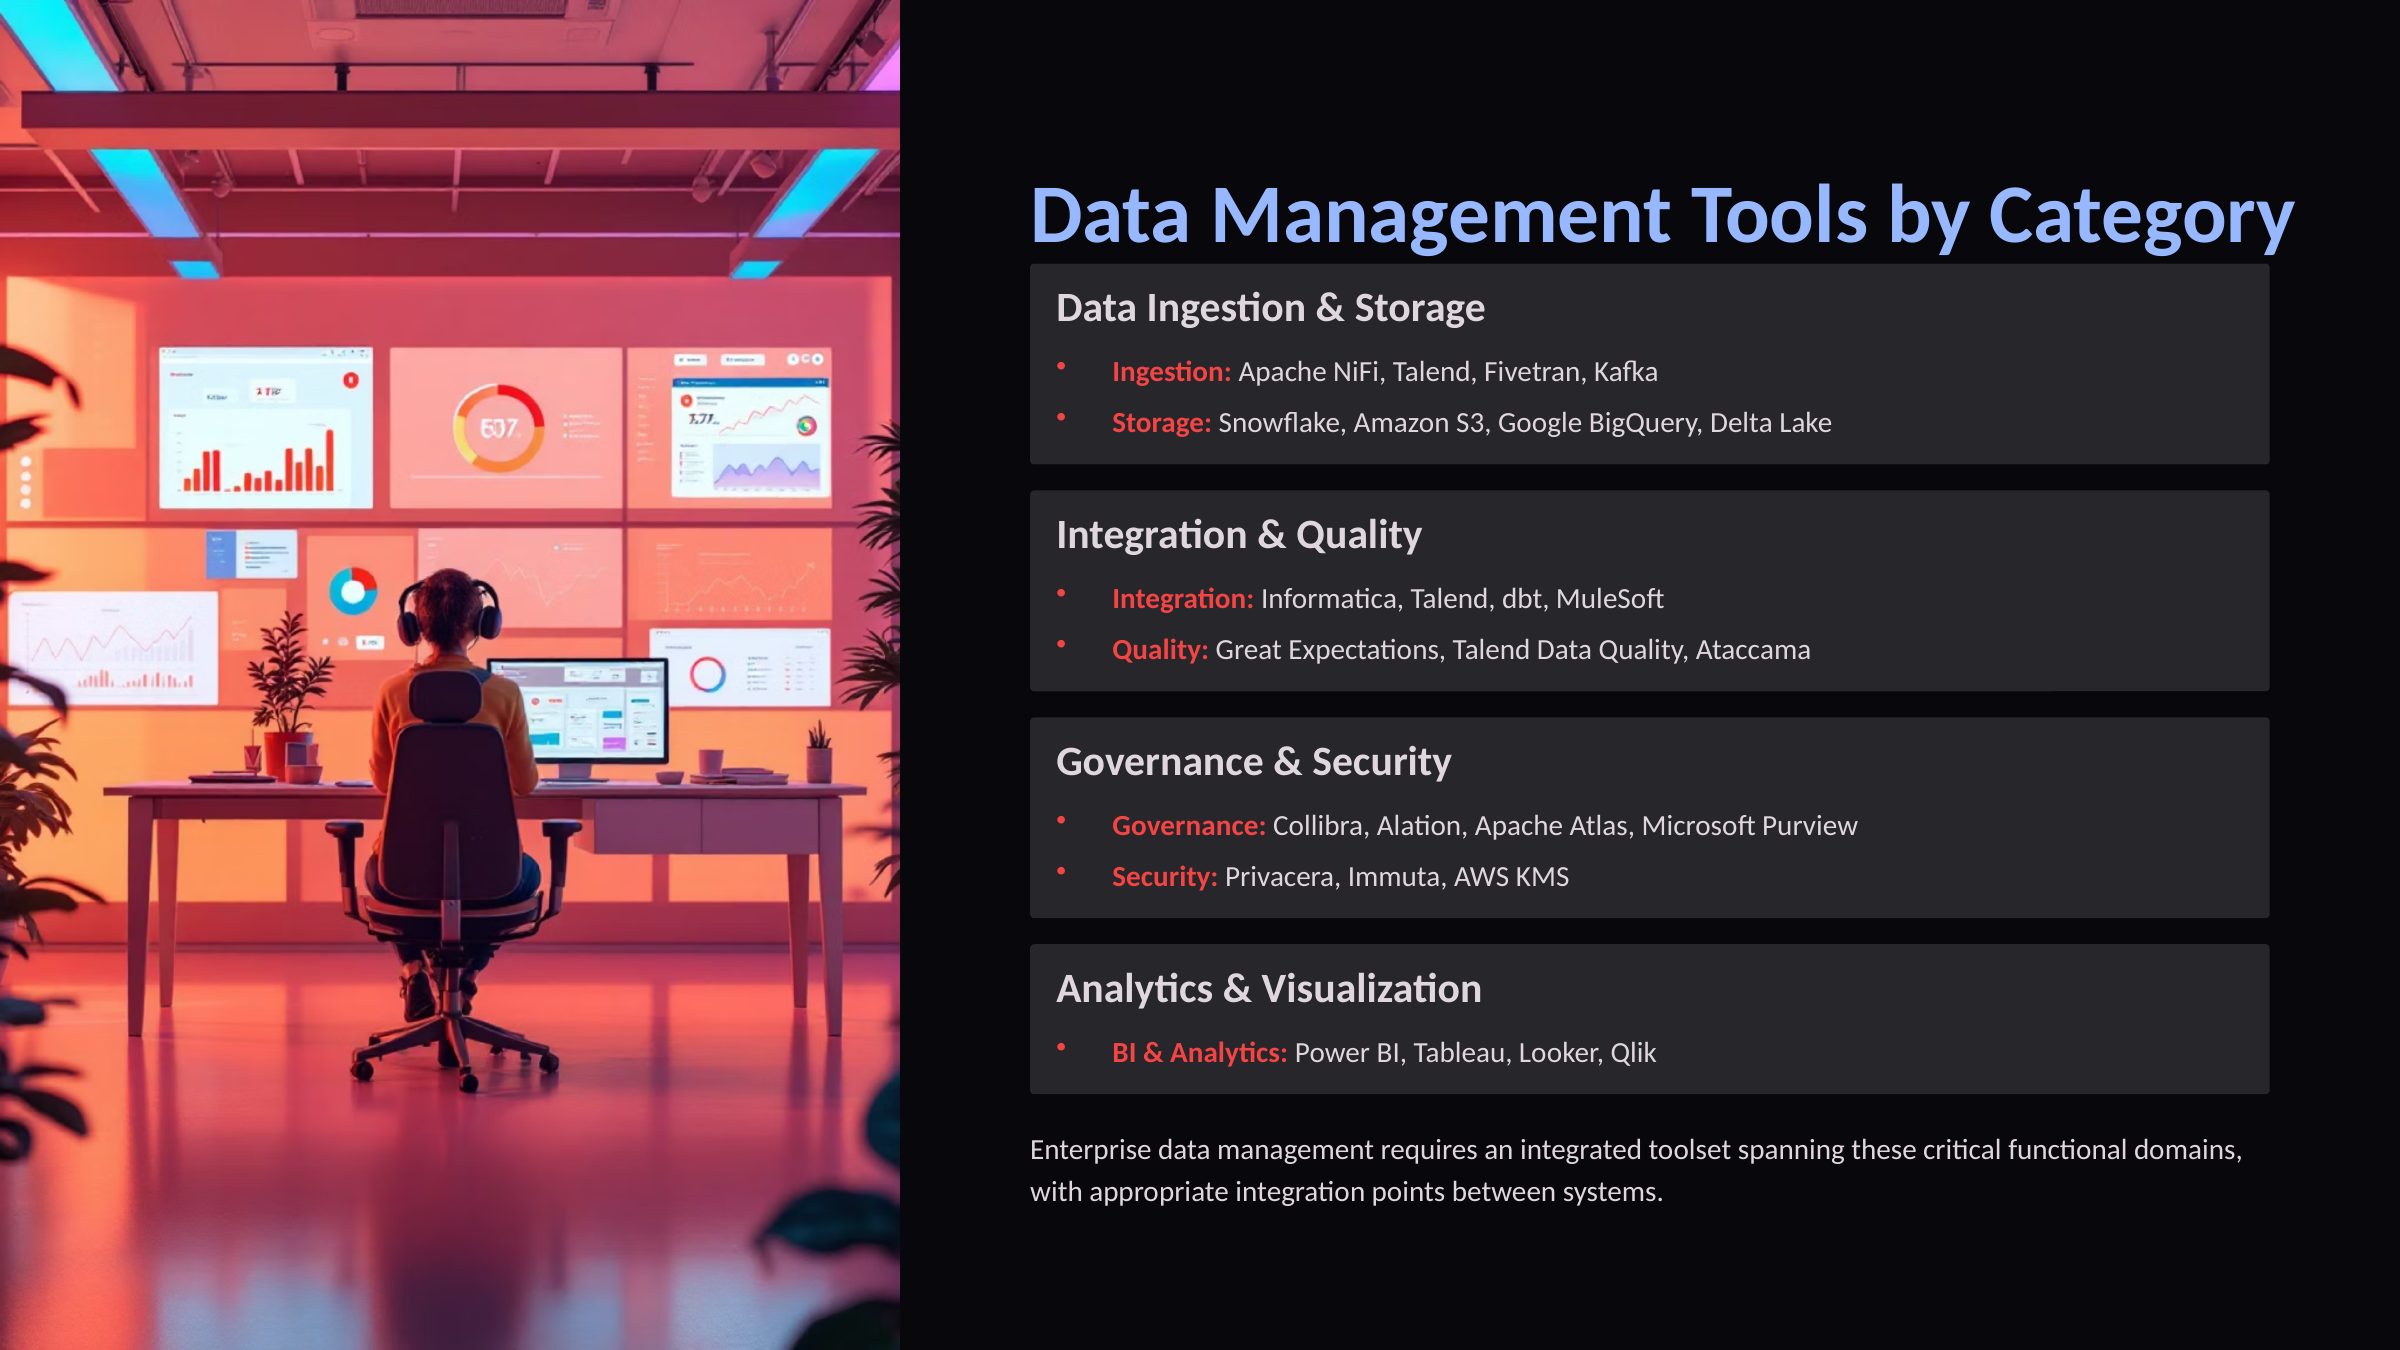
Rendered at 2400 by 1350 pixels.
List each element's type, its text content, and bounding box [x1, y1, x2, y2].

text_box Governance & Security [1056, 743, 1434, 784]
text_box Quality: Great Expectations, Talend Data Quality, Ataccama [1056, 623, 2244, 666]
text_box [1030, 944, 2270, 1095]
text_box Integration & Quality [1056, 516, 1401, 558]
text_box Governance: Collibra, Alation, Apache Atlas, Microsoft Purview [1056, 799, 2244, 842]
text_box Security: Privacera, Immuta, AWS KMS [1056, 850, 2244, 893]
text_box BI & Analytics: Power BI, Tableau, Looker, Qlik [1056, 1026, 2244, 1069]
text_box Integration: Informatica, Talend, dbt, MuleSoft [1056, 572, 2244, 615]
text_box [1030, 263, 2270, 465]
text_box Storage: Snowflake, Amazon S3, Google BigQuery, Delta Lake [1056, 396, 2244, 439]
text_box Enterprise data management requires an integrated toolset spanning these critical functional domains, with appropriate integration points between systems. [1030, 1123, 2270, 1207]
text_box Data Management Tools by Category [1030, 143, 2248, 225]
text_box Ingestion: Apache NiFi, Talend, Fivetran, Kafka [1056, 345, 2244, 388]
text_box Analytics & Visualization [1056, 970, 1461, 1011]
picture [0, 0, 900, 1350]
text_box [1030, 717, 2270, 919]
text_box [1030, 490, 2270, 692]
text_box Data Ingestion & Storage [1056, 289, 1470, 331]
